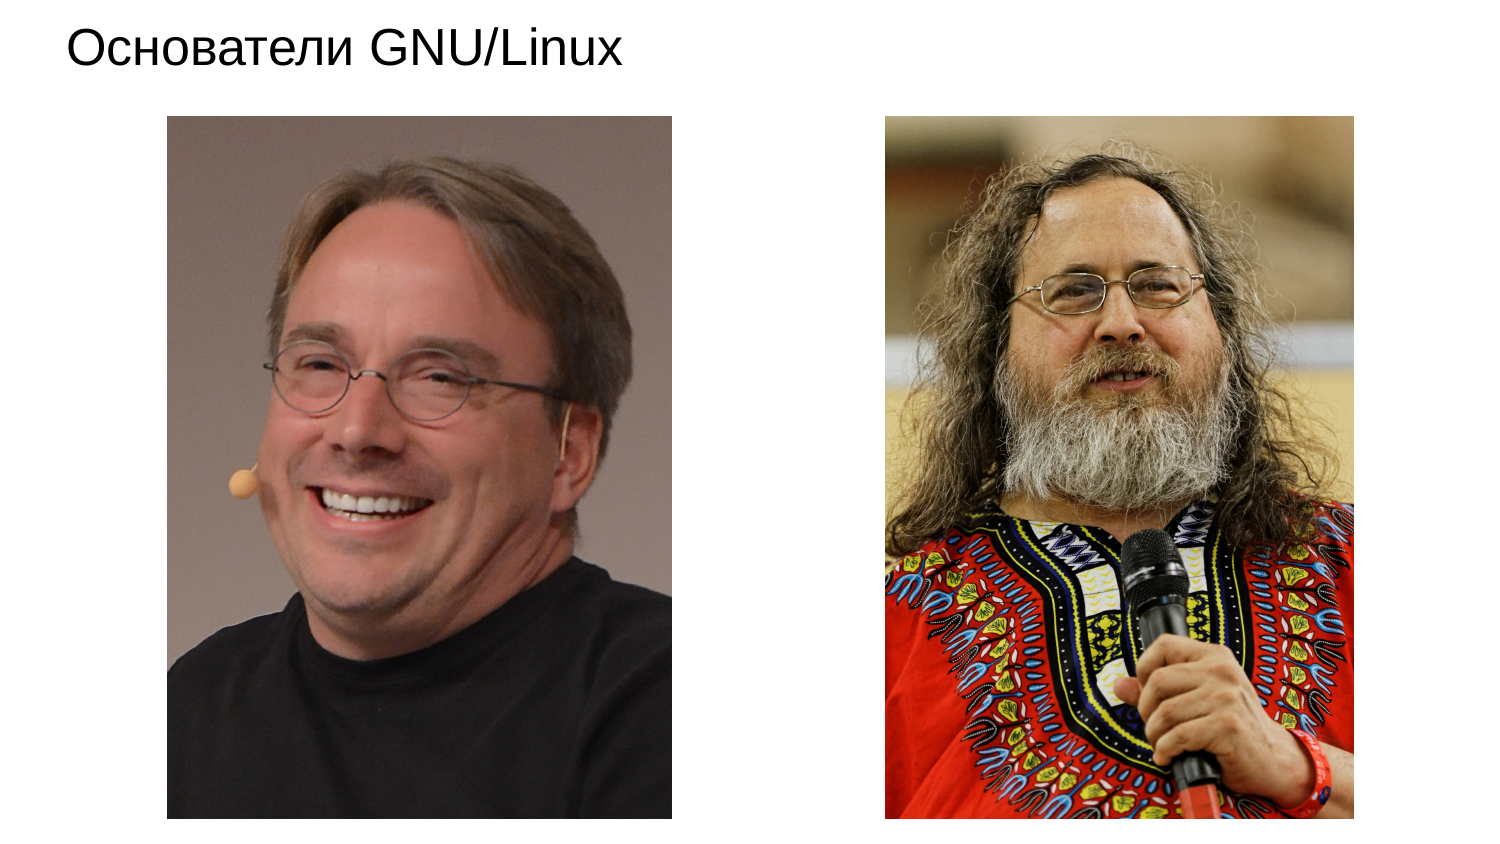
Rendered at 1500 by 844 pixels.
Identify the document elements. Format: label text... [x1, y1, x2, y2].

picture [166, 116, 672, 819]
picture [885, 116, 1354, 819]
title Основатели GNU/Linux [51, 0, 1449, 92]
